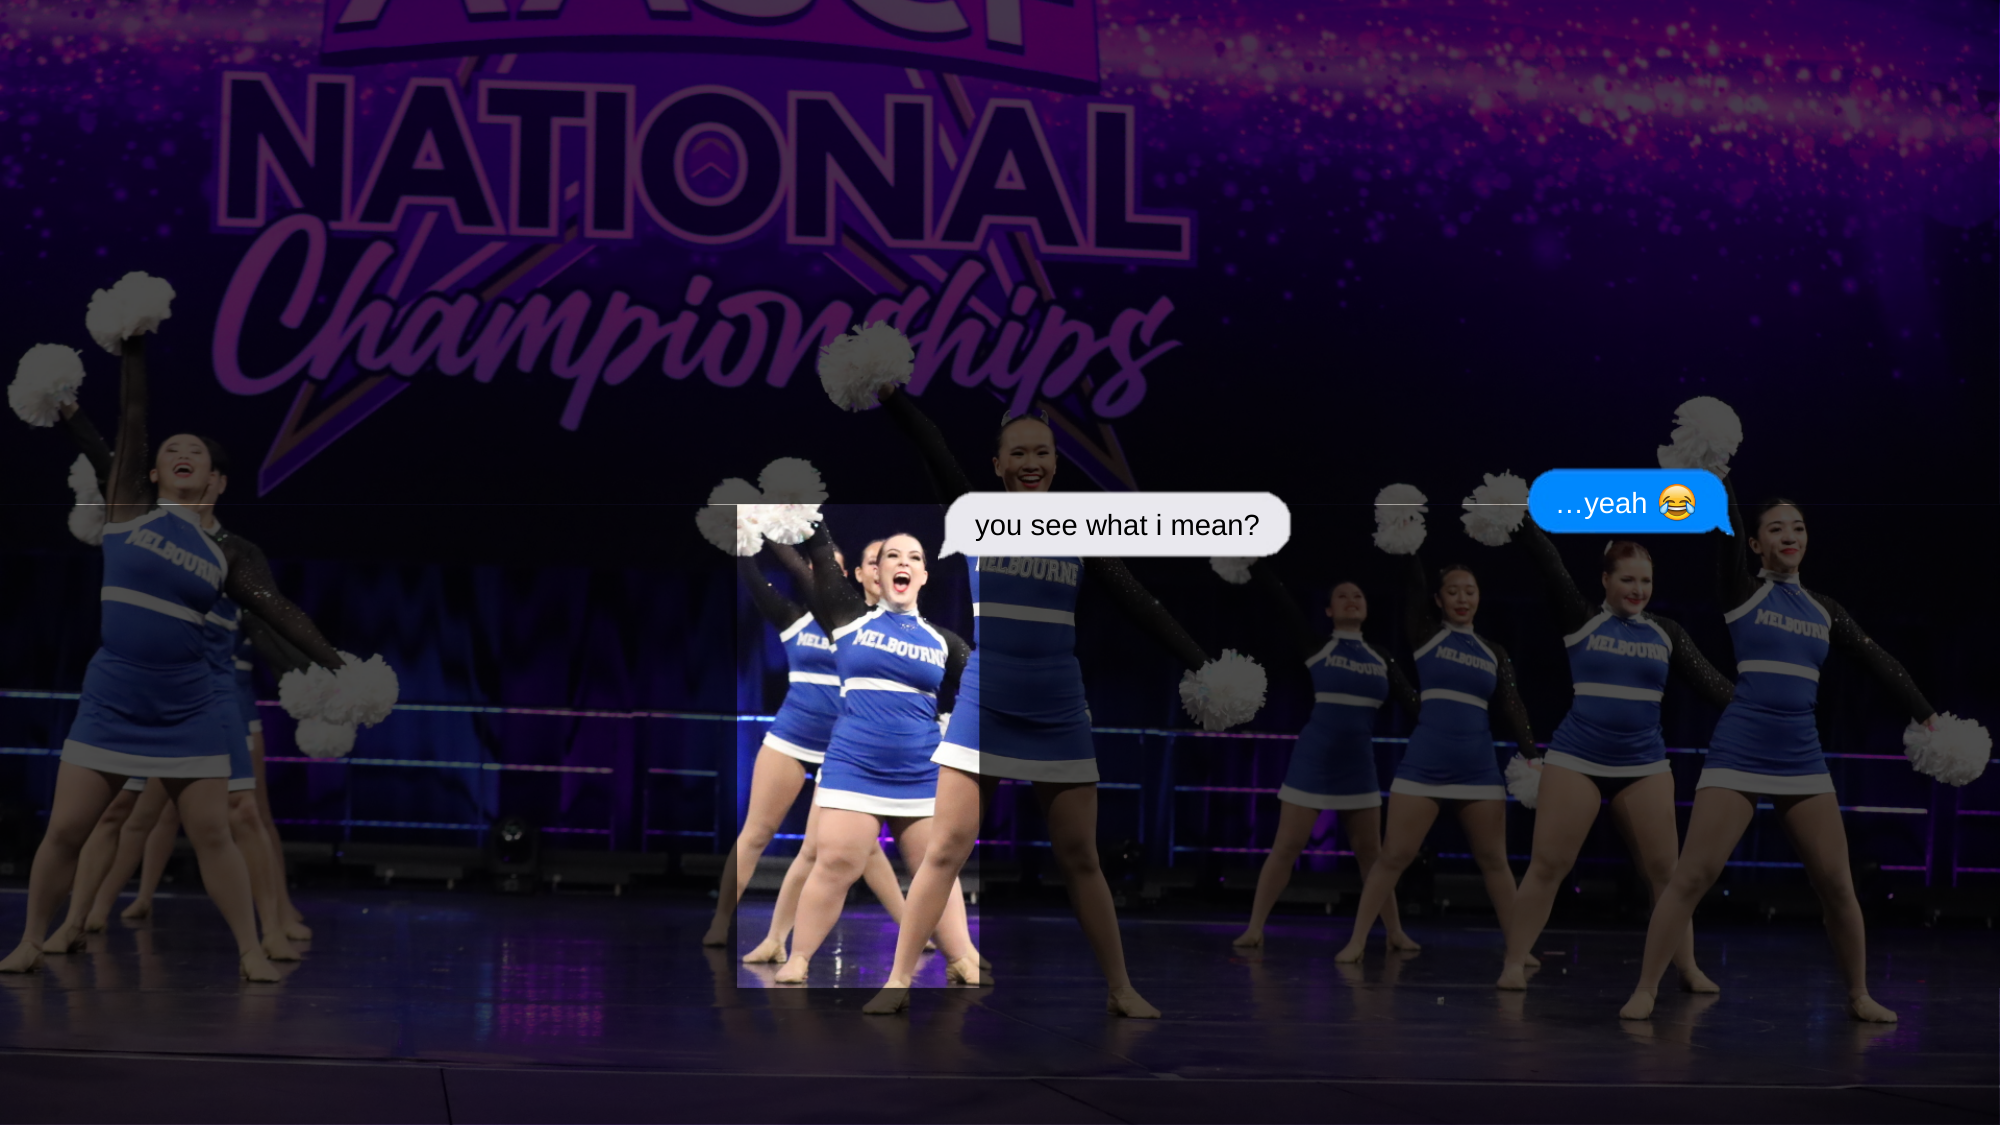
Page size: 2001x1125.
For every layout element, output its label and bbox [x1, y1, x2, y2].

text_box [918, 477, 1335, 573]
picture [0, 0, 2000, 1125]
text_box [1519, 456, 1745, 552]
